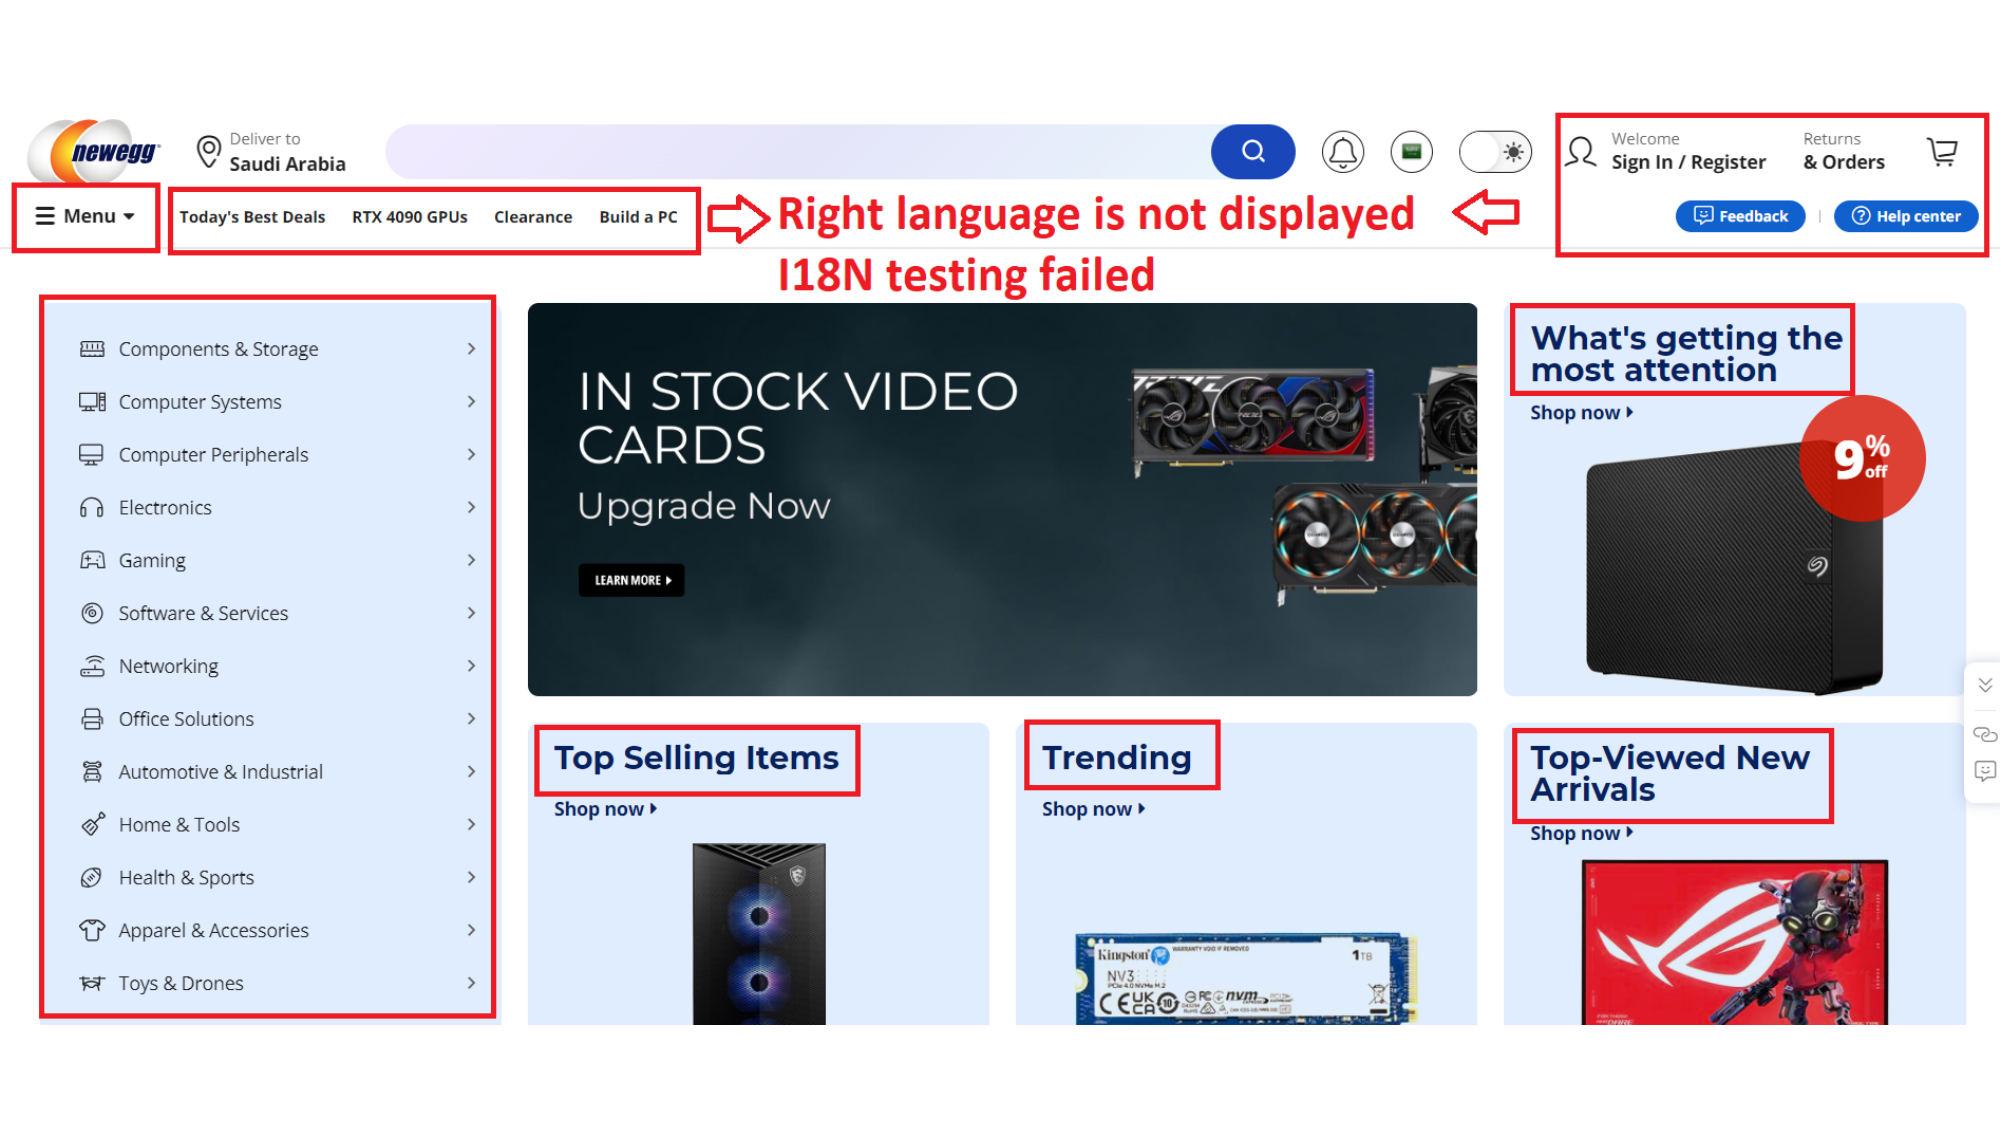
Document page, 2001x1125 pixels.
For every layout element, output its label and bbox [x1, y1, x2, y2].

picture [0, 99, 2000, 1025]
